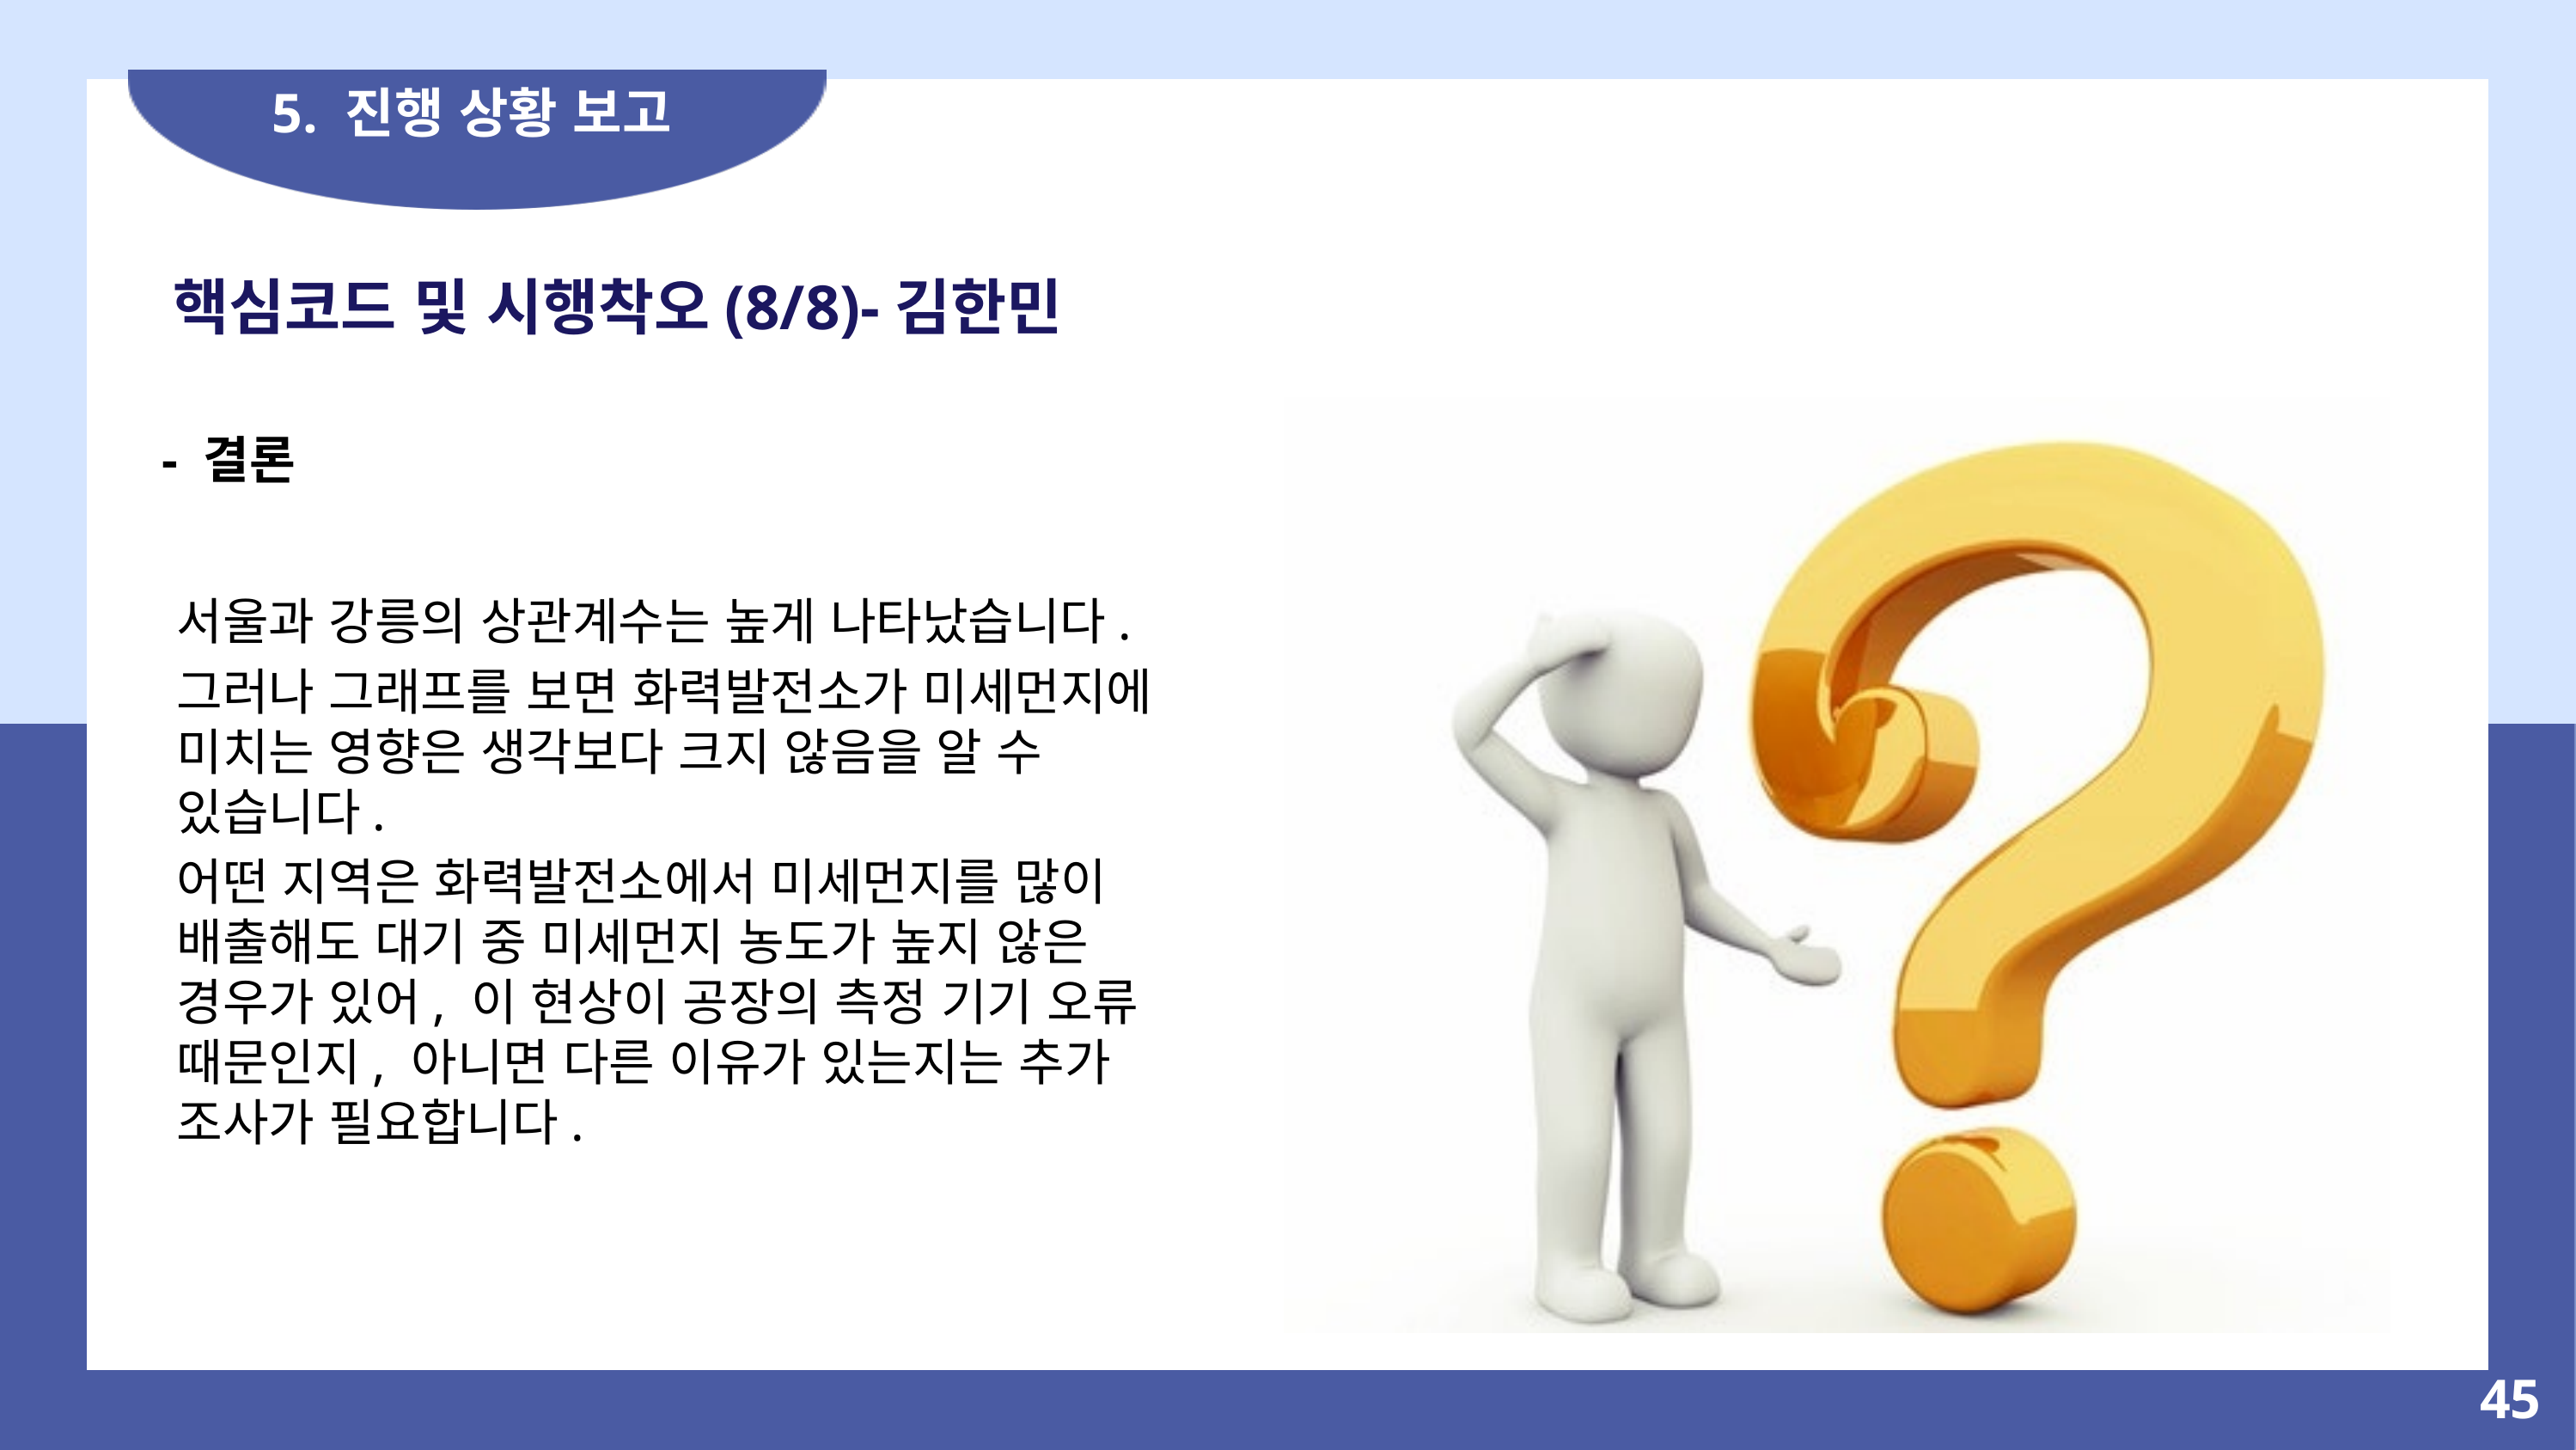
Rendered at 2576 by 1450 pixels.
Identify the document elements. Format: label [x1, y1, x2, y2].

picture [1283, 396, 2391, 1333]
text_box [127, 69, 827, 210]
text_box [87, 78, 2488, 1370]
text_box [0, 724, 2576, 1450]
